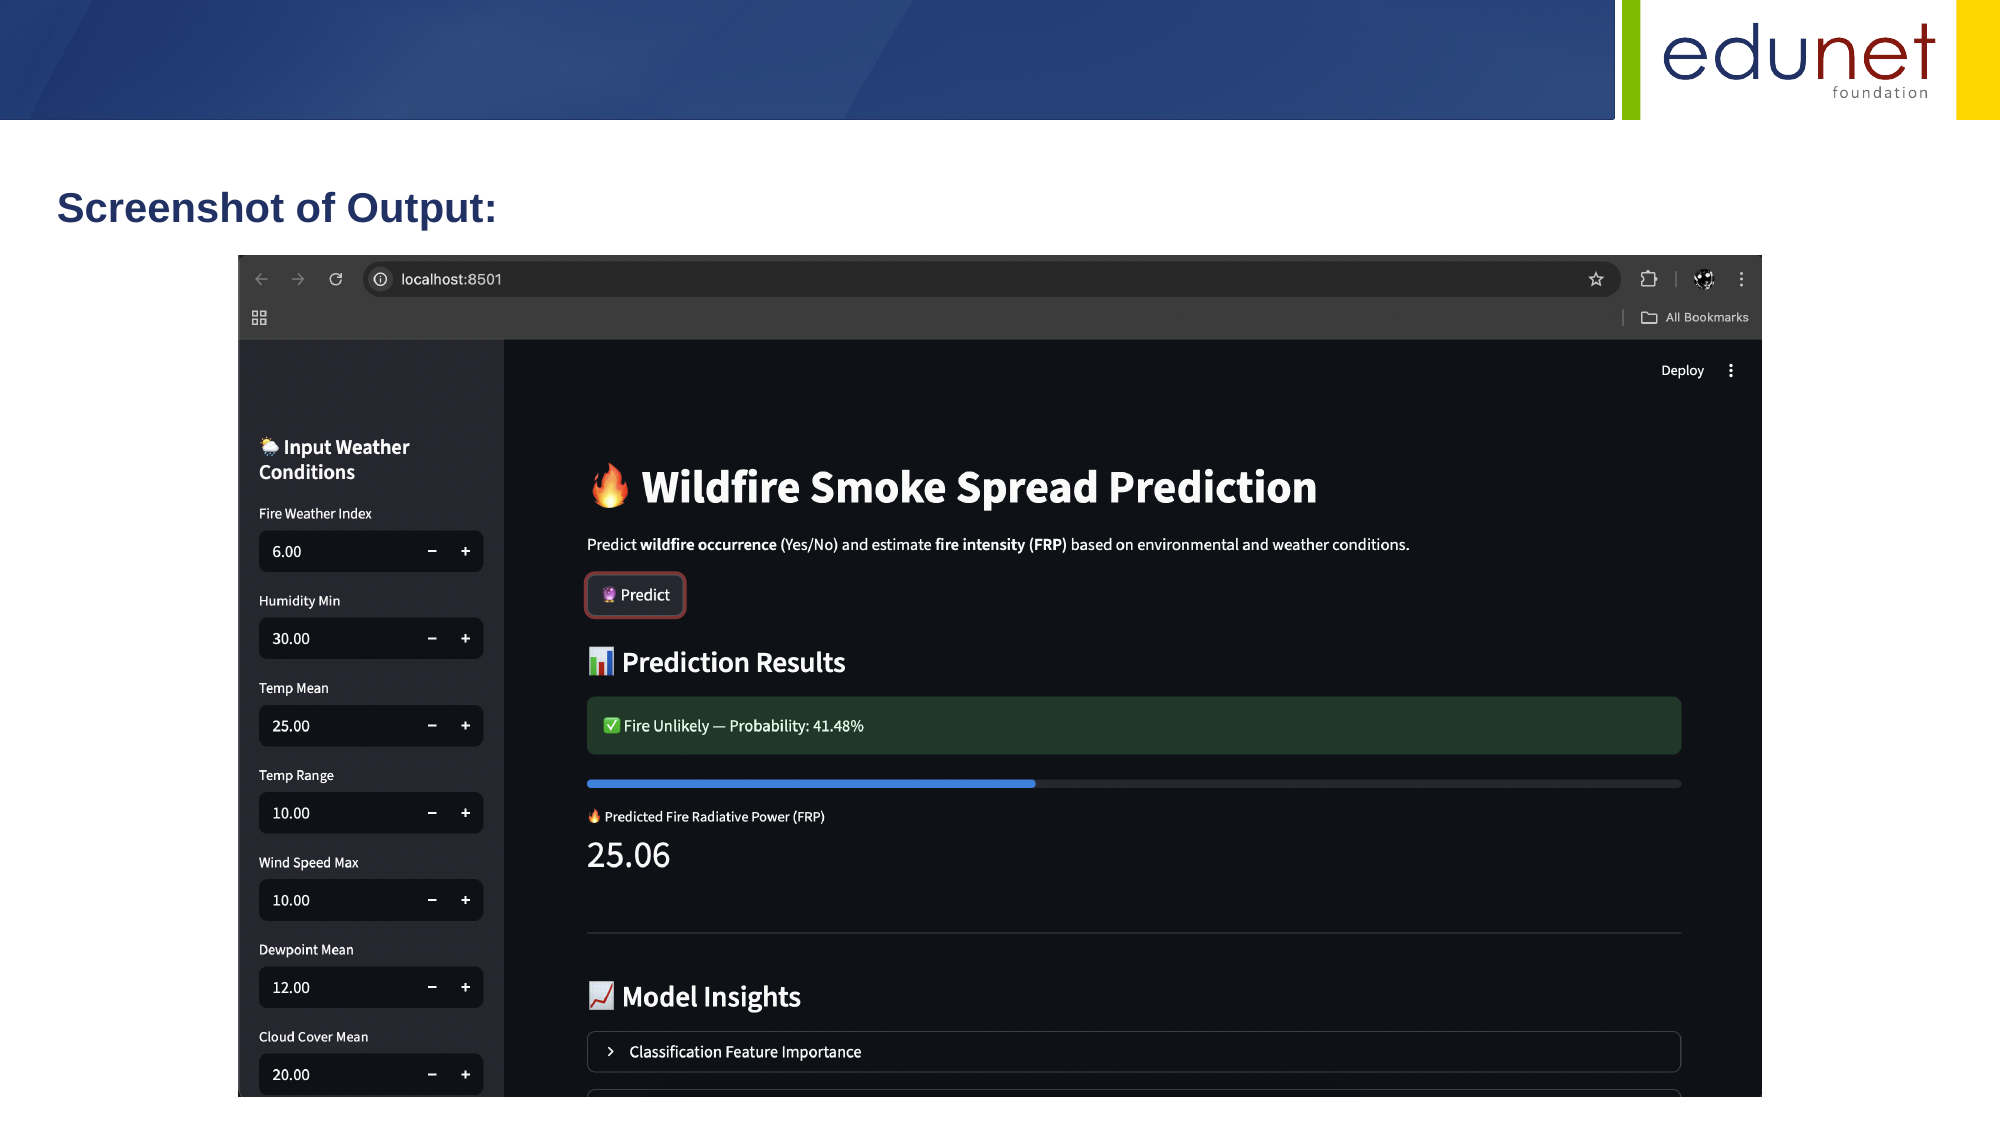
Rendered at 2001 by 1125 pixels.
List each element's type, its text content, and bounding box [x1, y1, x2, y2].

text_box Screenshot of Output: [49, 172, 1036, 238]
picture [1652, 12, 1948, 108]
picture [238, 254, 1762, 1097]
